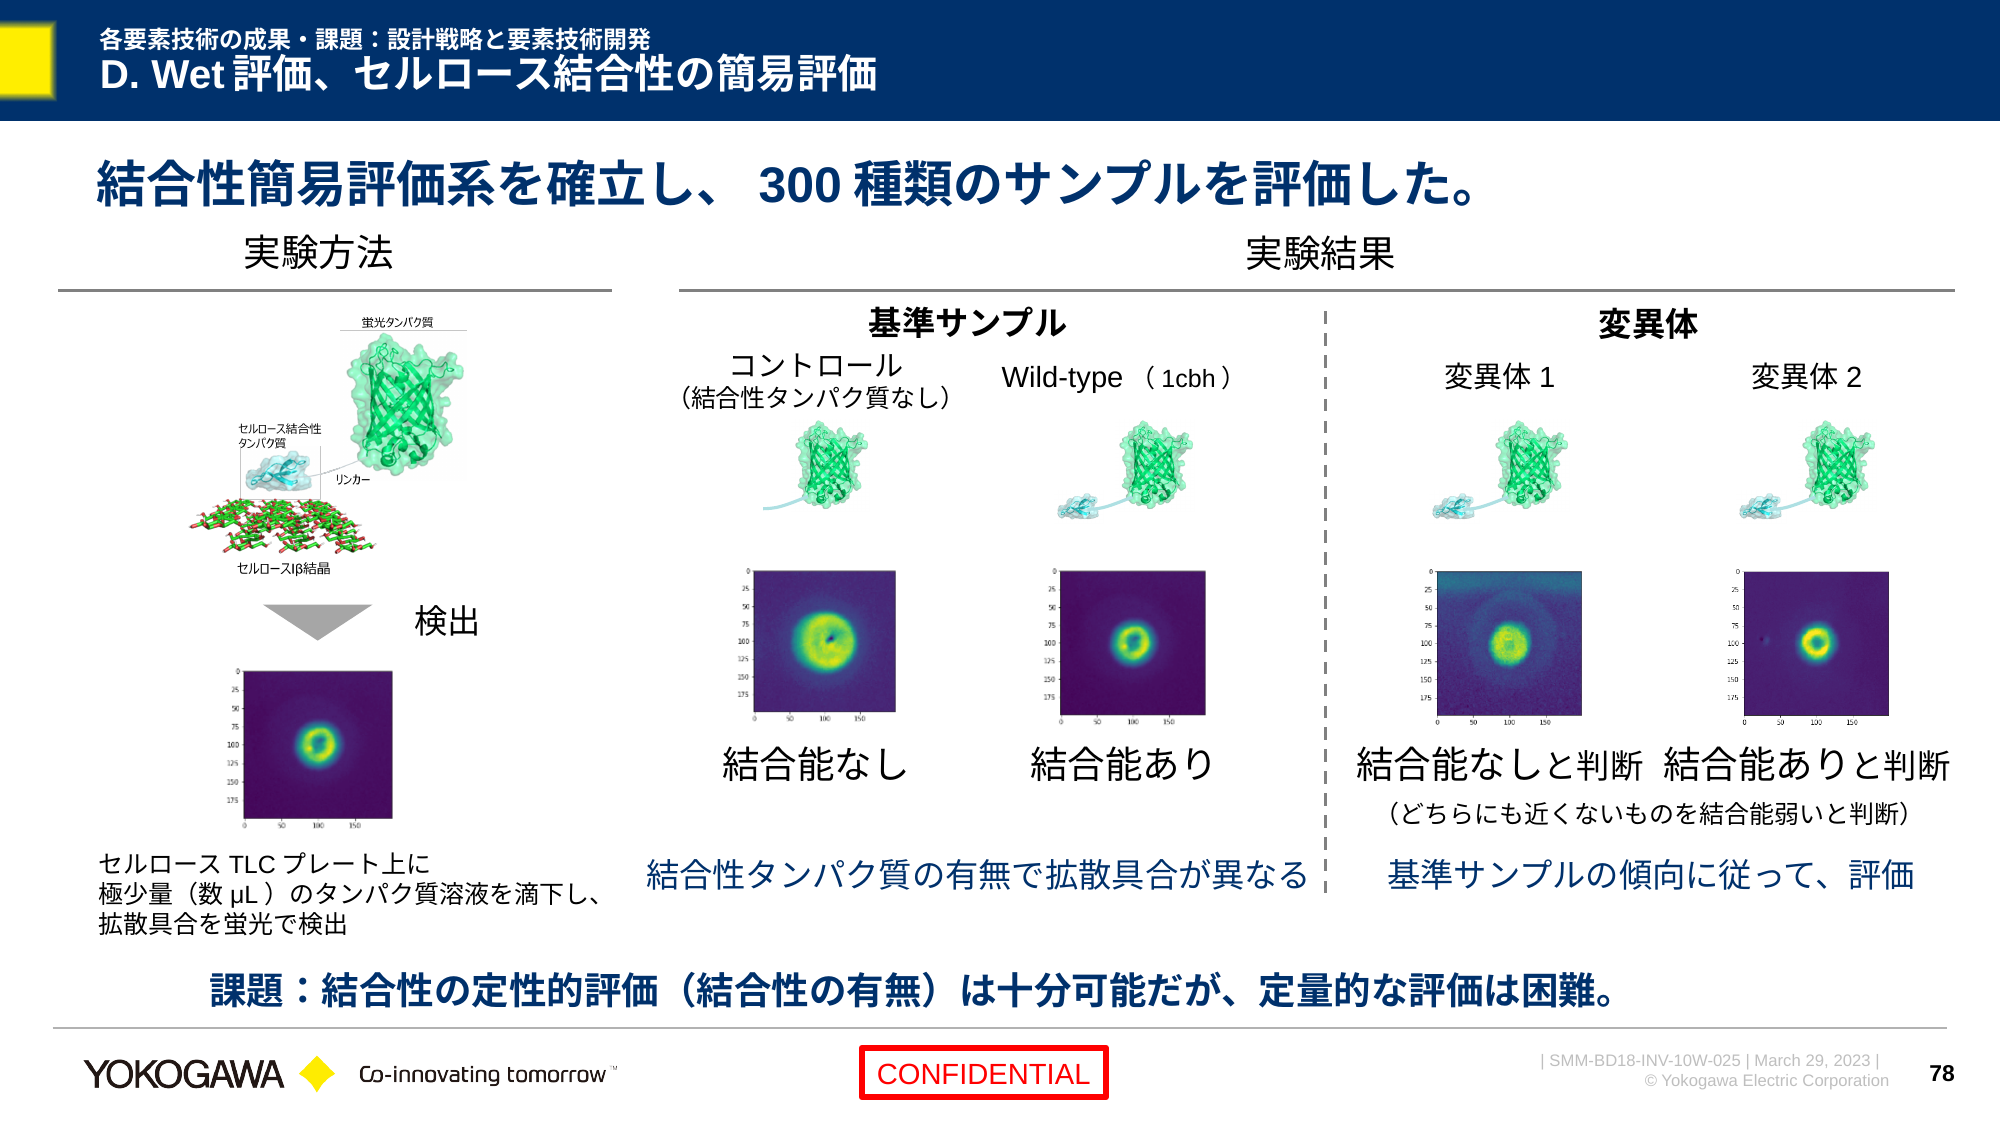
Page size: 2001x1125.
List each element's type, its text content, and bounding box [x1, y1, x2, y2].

text_box 検出 [399, 592, 496, 648]
picture [222, 664, 396, 838]
text_box 実験結果 [1230, 222, 1411, 283]
text_box 変異体1 [1417, 351, 1583, 401]
title 各要素技術の成果・課題：設計戦略と要素技術開発 D. Wet評価、セルロース結合性の簡易評価 [84, 20, 1955, 106]
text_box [1429, 419, 1570, 524]
text_box 課題：結合性の定性的評価（結合性の有無）は十分可能だが、定量的な評価は困難。 [194, 959, 1807, 1019]
text_box 結合能なしと判断 [1341, 733, 1648, 794]
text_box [1054, 419, 1195, 524]
picture [0, 6, 69, 115]
text_box 変異体2 [1708, 351, 1905, 401]
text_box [763, 419, 870, 512]
text_box Wild-type（1cbh） [986, 351, 1262, 401]
text_box 基準サンプルの傾向に従って、評価 [1372, 846, 1930, 902]
list 結合性簡易評価系を確立し、300種類のサンプルを評価した。 [81, 151, 1943, 222]
text_box 結合性タンパク質の有無で拡散具合が異なる [631, 846, 1324, 902]
picture [733, 564, 899, 730]
picture [83, 1055, 617, 1093]
picture [182, 311, 467, 585]
text_box セルロースTLCプレート上に 極少量（数μL）のタンパク質溶液を滴下し、 拡散具合を蛍光で検出 [84, 840, 630, 946]
text_box 基準サンプル [854, 295, 1083, 350]
text_box （どちらにも近くないものを結合能弱いと判断） [1360, 790, 1940, 836]
picture [1039, 564, 1209, 734]
text_box 実験方法 [228, 222, 409, 282]
slide_number 78 [1904, 1042, 1970, 1103]
text_box [259, 603, 376, 642]
text_box 結合能あり [1015, 733, 1233, 794]
text_box 結合能ありと判断 [1648, 733, 1966, 794]
text_box コントロール （結合性タンパク質なし） [645, 340, 987, 420]
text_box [1736, 419, 1877, 524]
text_box 変異体 [1583, 295, 1714, 351]
picture [1722, 564, 1892, 734]
picture [1415, 564, 1585, 734]
text_box 結合能なし [707, 733, 925, 794]
